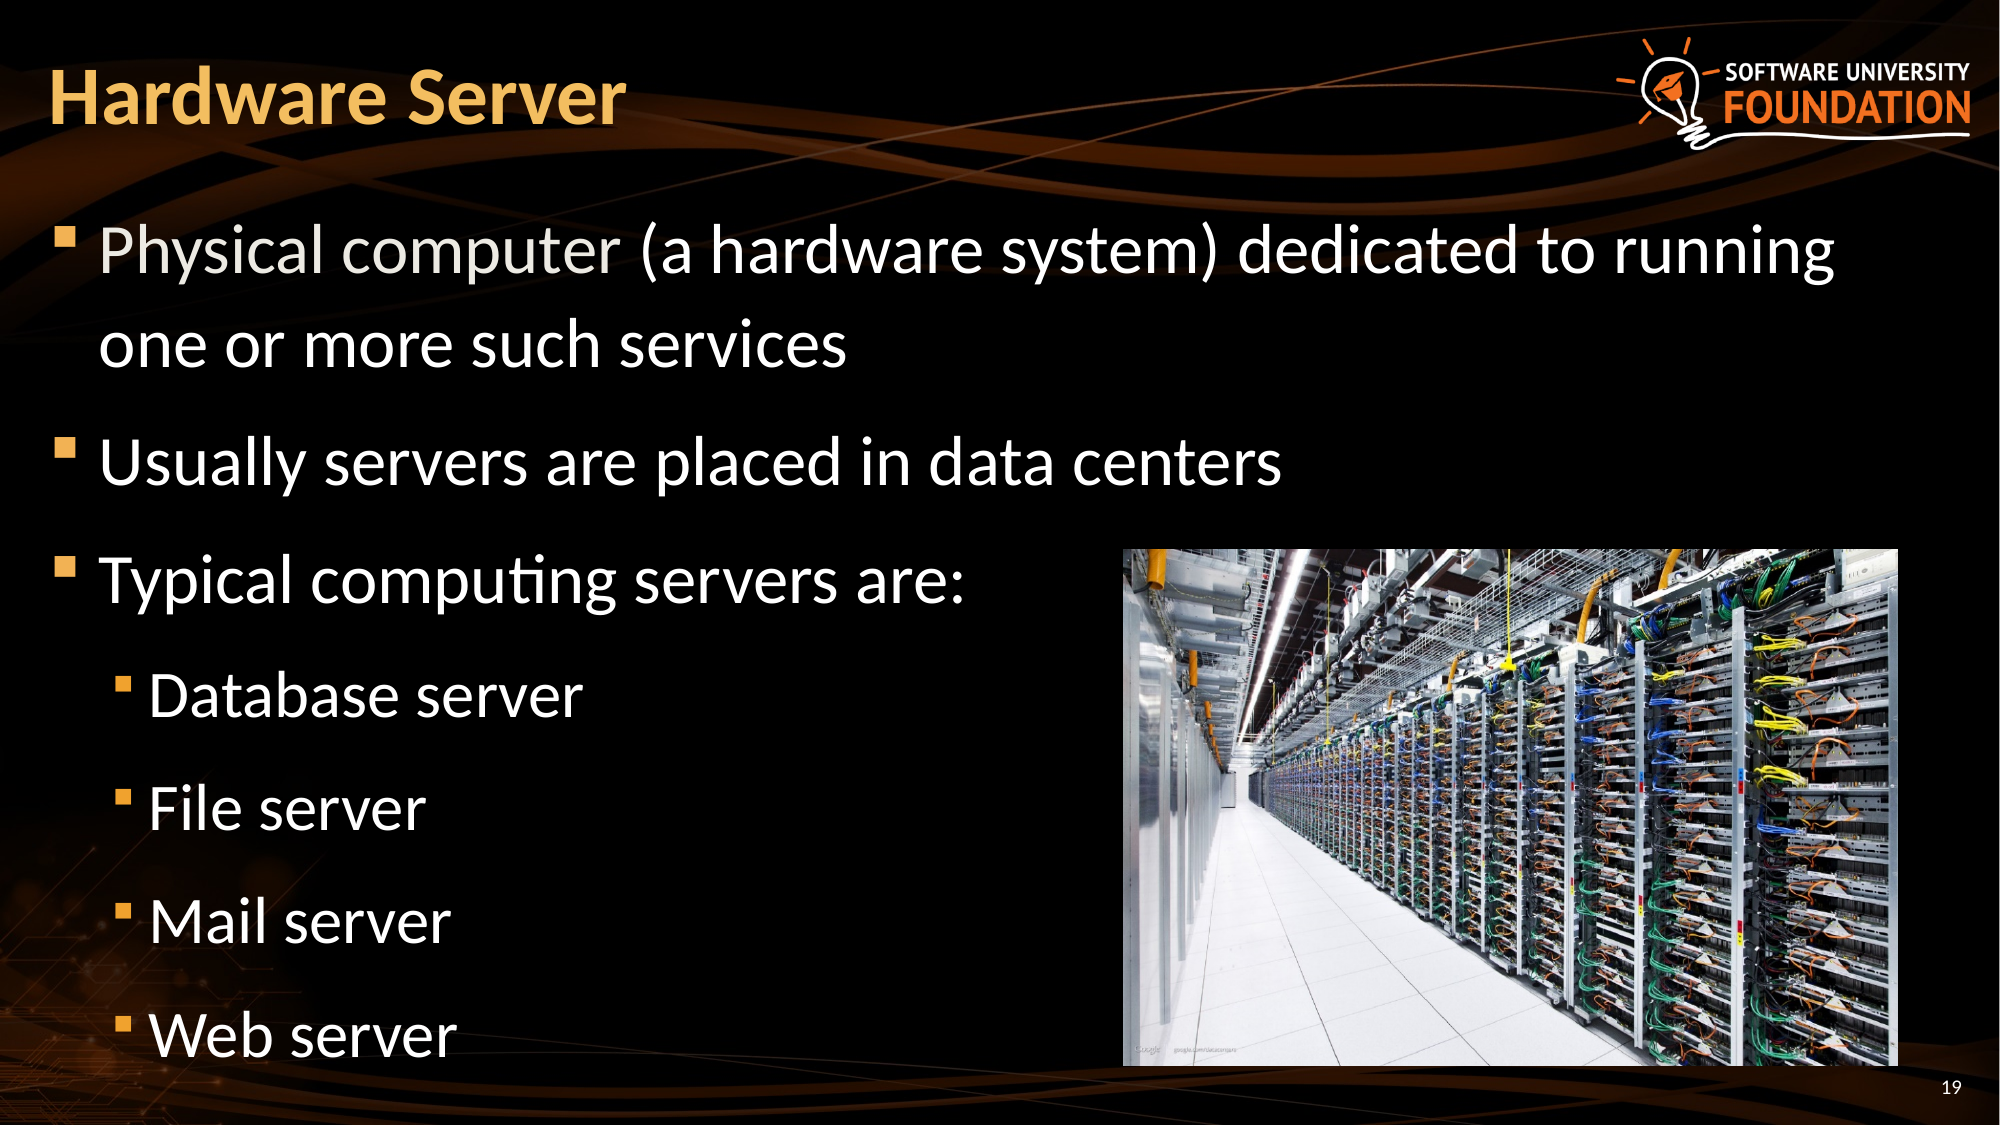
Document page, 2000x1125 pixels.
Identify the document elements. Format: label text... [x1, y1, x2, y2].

title Hardware Server [30, 6, 1602, 189]
list Physical computer (a hardware system) dedicated to running one or more such services Usually servers are placed in data centers Typical computing servers are: Database server File server Mail server Web server [31, 188, 1968, 1103]
slide_number 19 [1897, 1070, 1968, 1103]
picture [0, 0, 2000, 1125]
